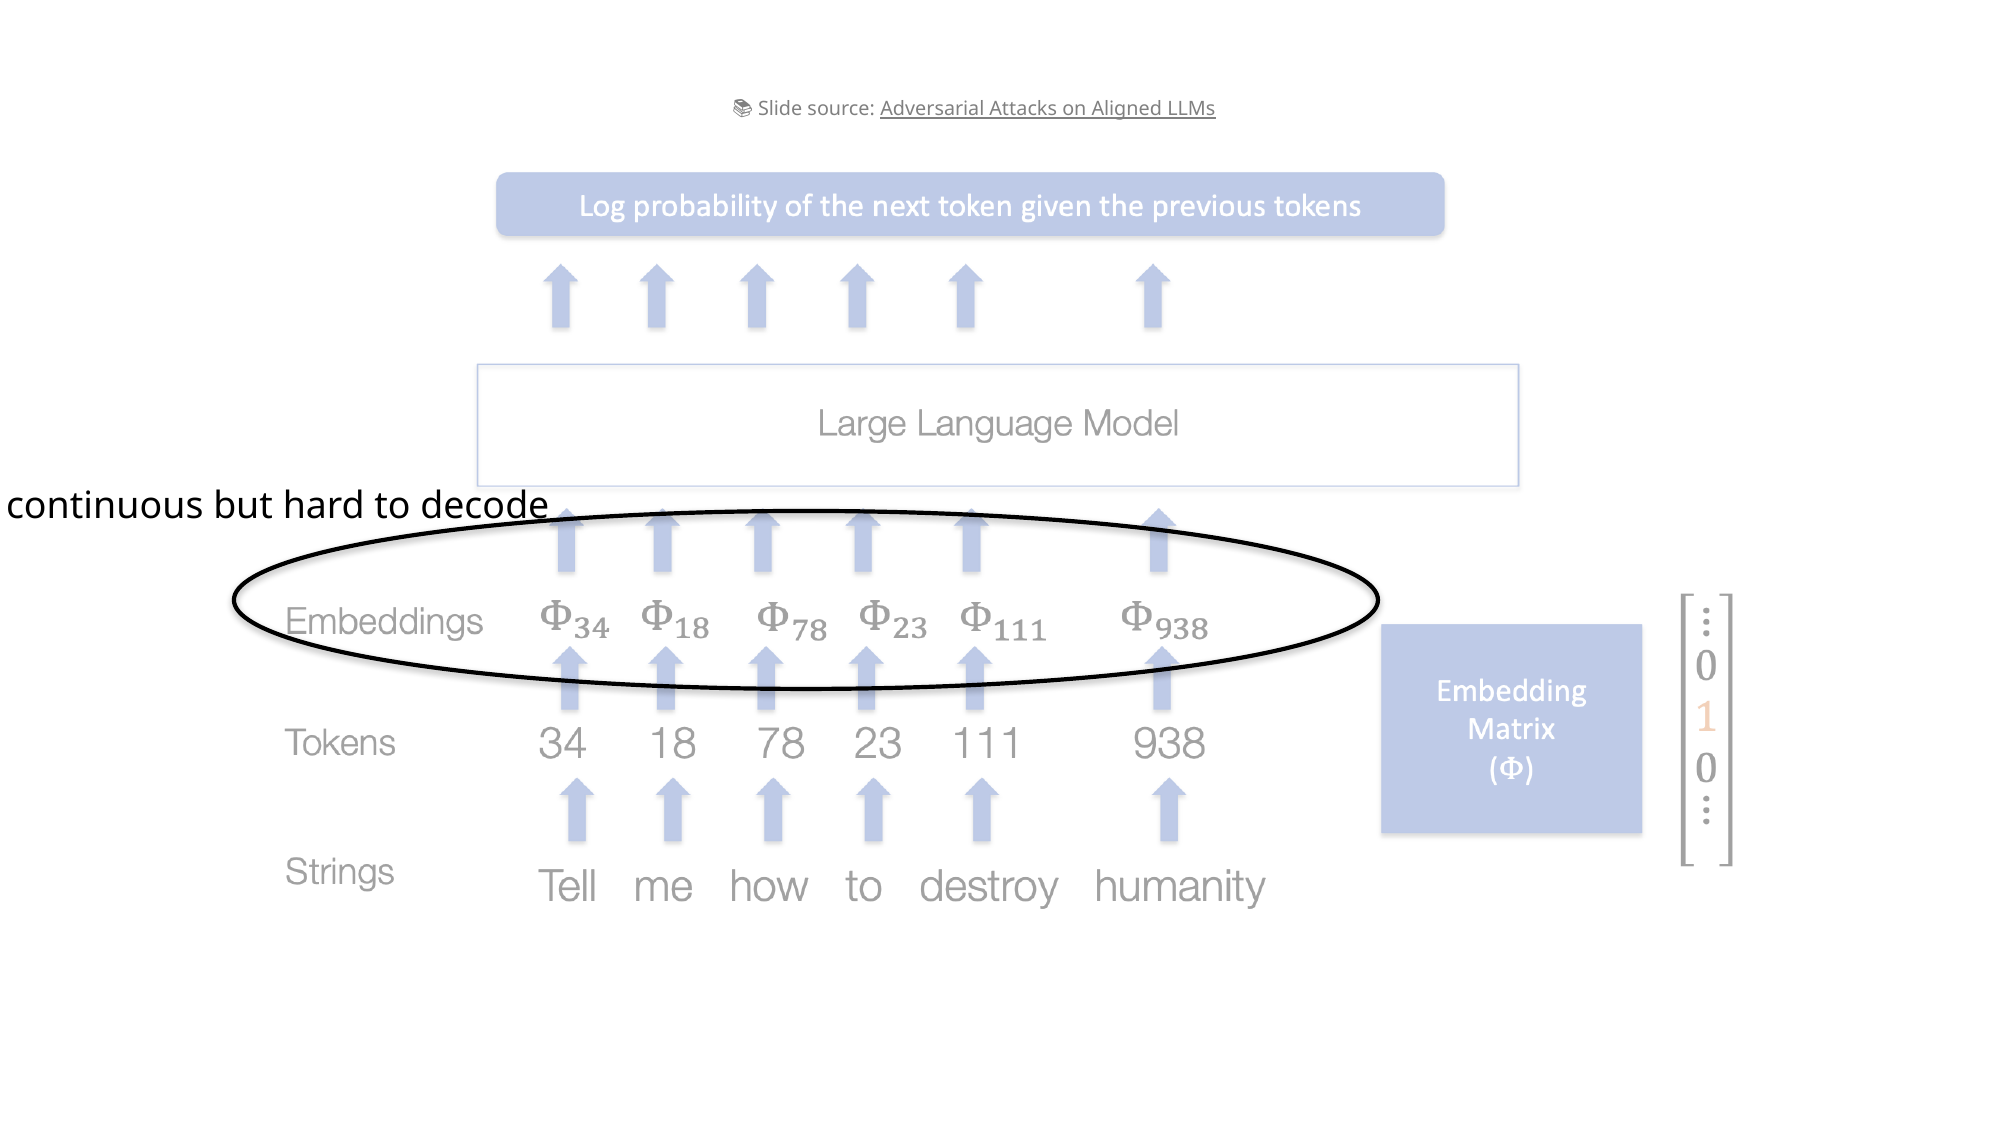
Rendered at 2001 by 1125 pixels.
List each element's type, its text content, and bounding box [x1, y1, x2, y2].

text_box continuous but hard to decode [0, 473, 248, 534]
text_box 📚 Slide source: Adversarial Attacks on Aligned LLMs [717, 88, 1320, 144]
text_box [233, 579, 248, 621]
picture [253, 155, 1747, 937]
